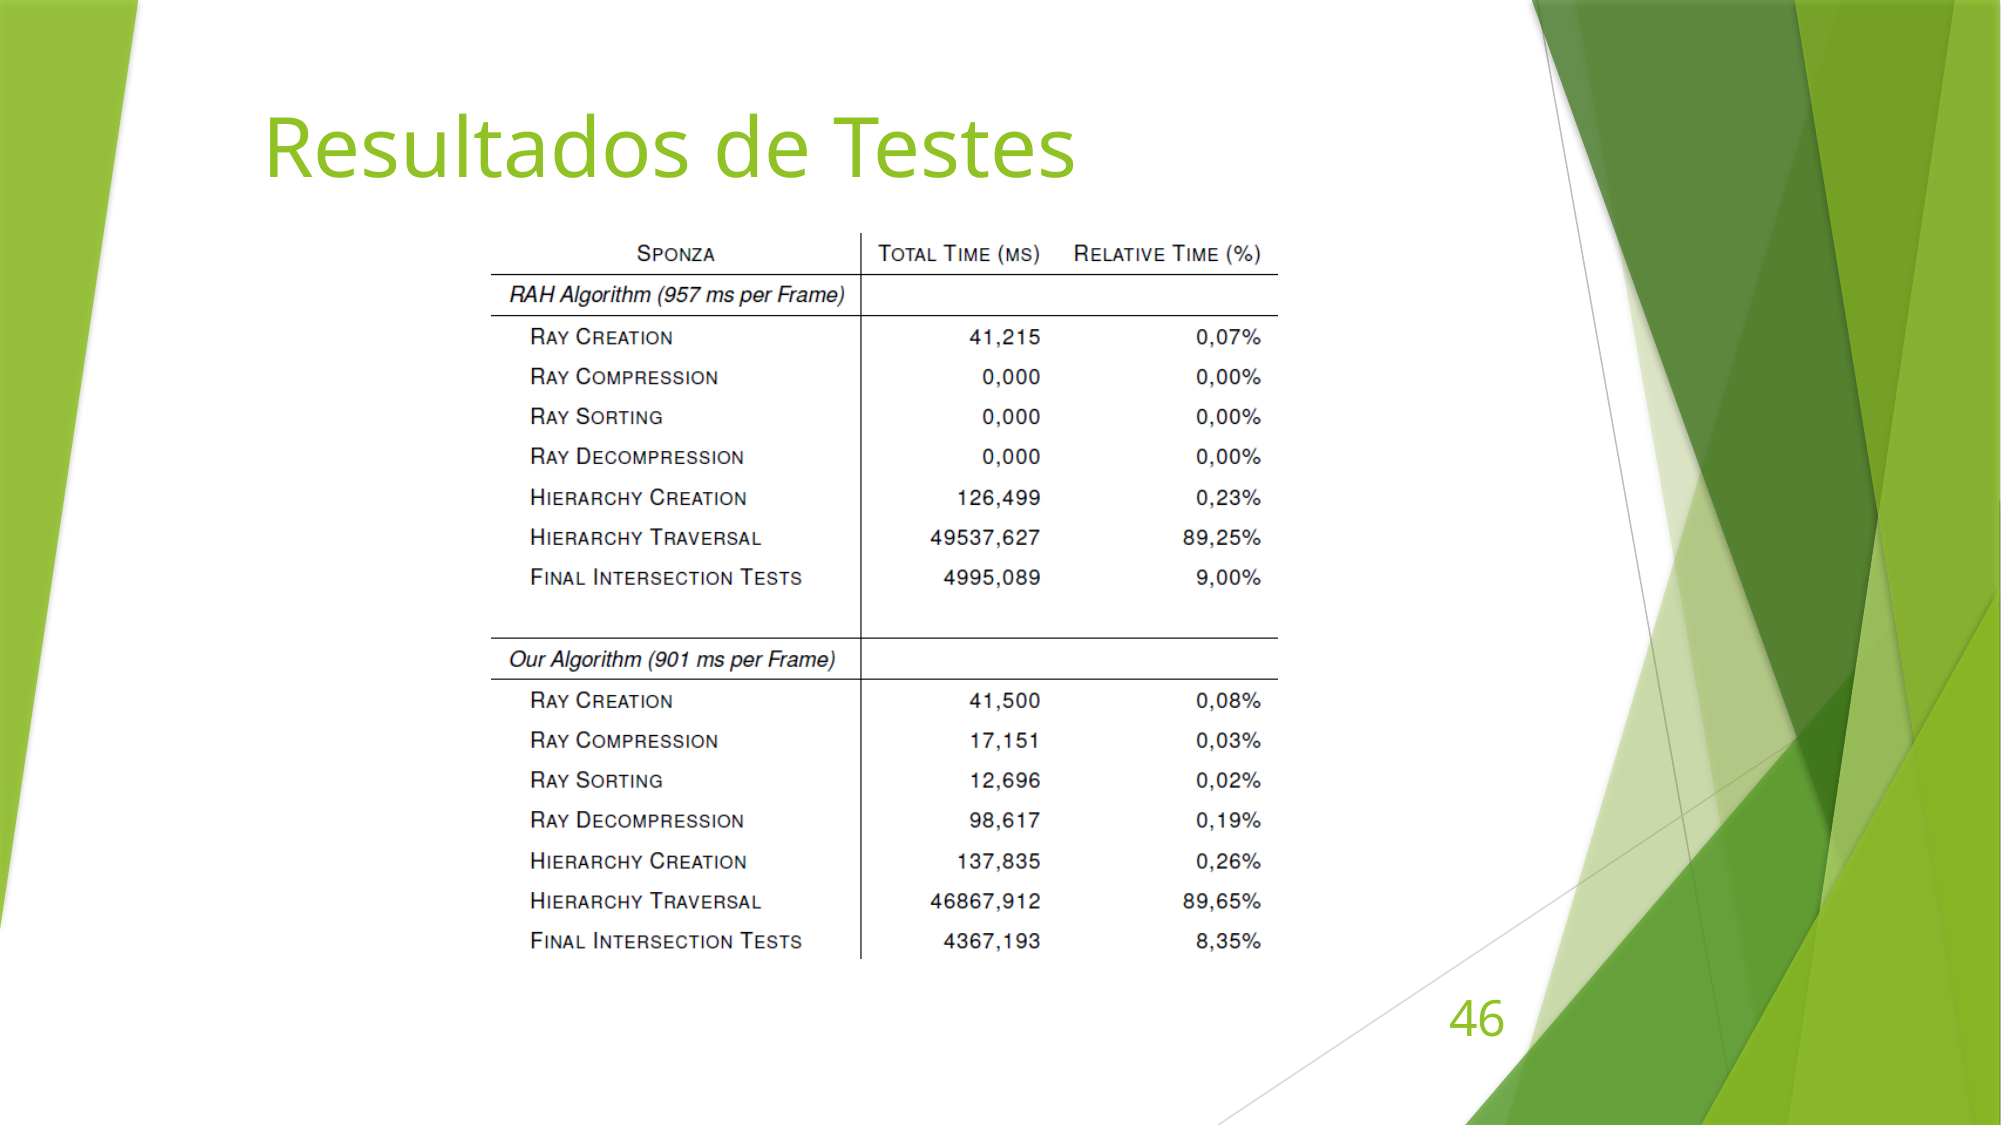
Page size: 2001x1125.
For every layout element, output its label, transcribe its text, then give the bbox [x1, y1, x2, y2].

title Resultados de Testes [247, 2, 1522, 202]
picture [490, 232, 1278, 960]
slide_number 46 [1409, 991, 1522, 1051]
